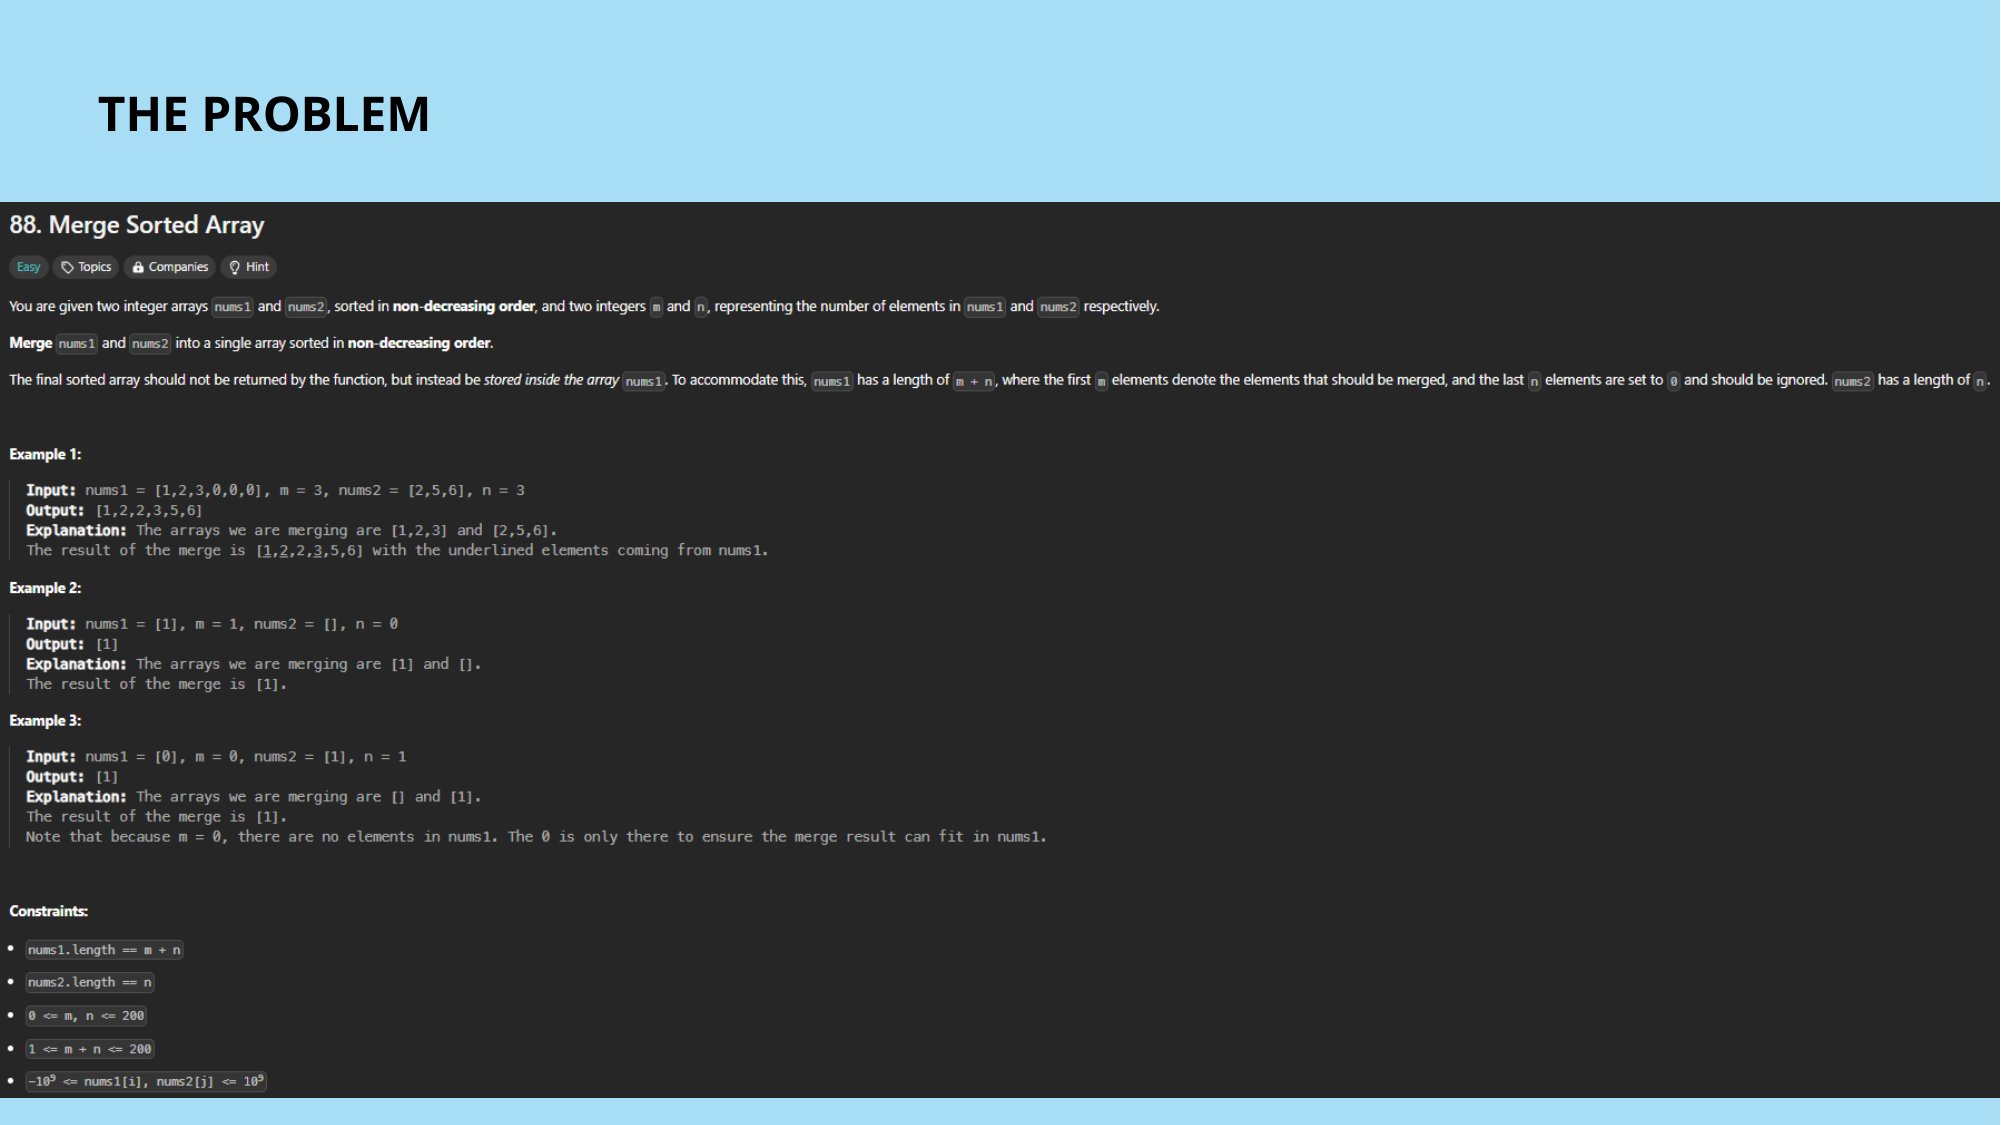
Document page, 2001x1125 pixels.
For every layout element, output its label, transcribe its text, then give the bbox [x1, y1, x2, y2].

picture [0, 202, 2000, 1098]
title THE PROBLEM [82, 58, 450, 148]
